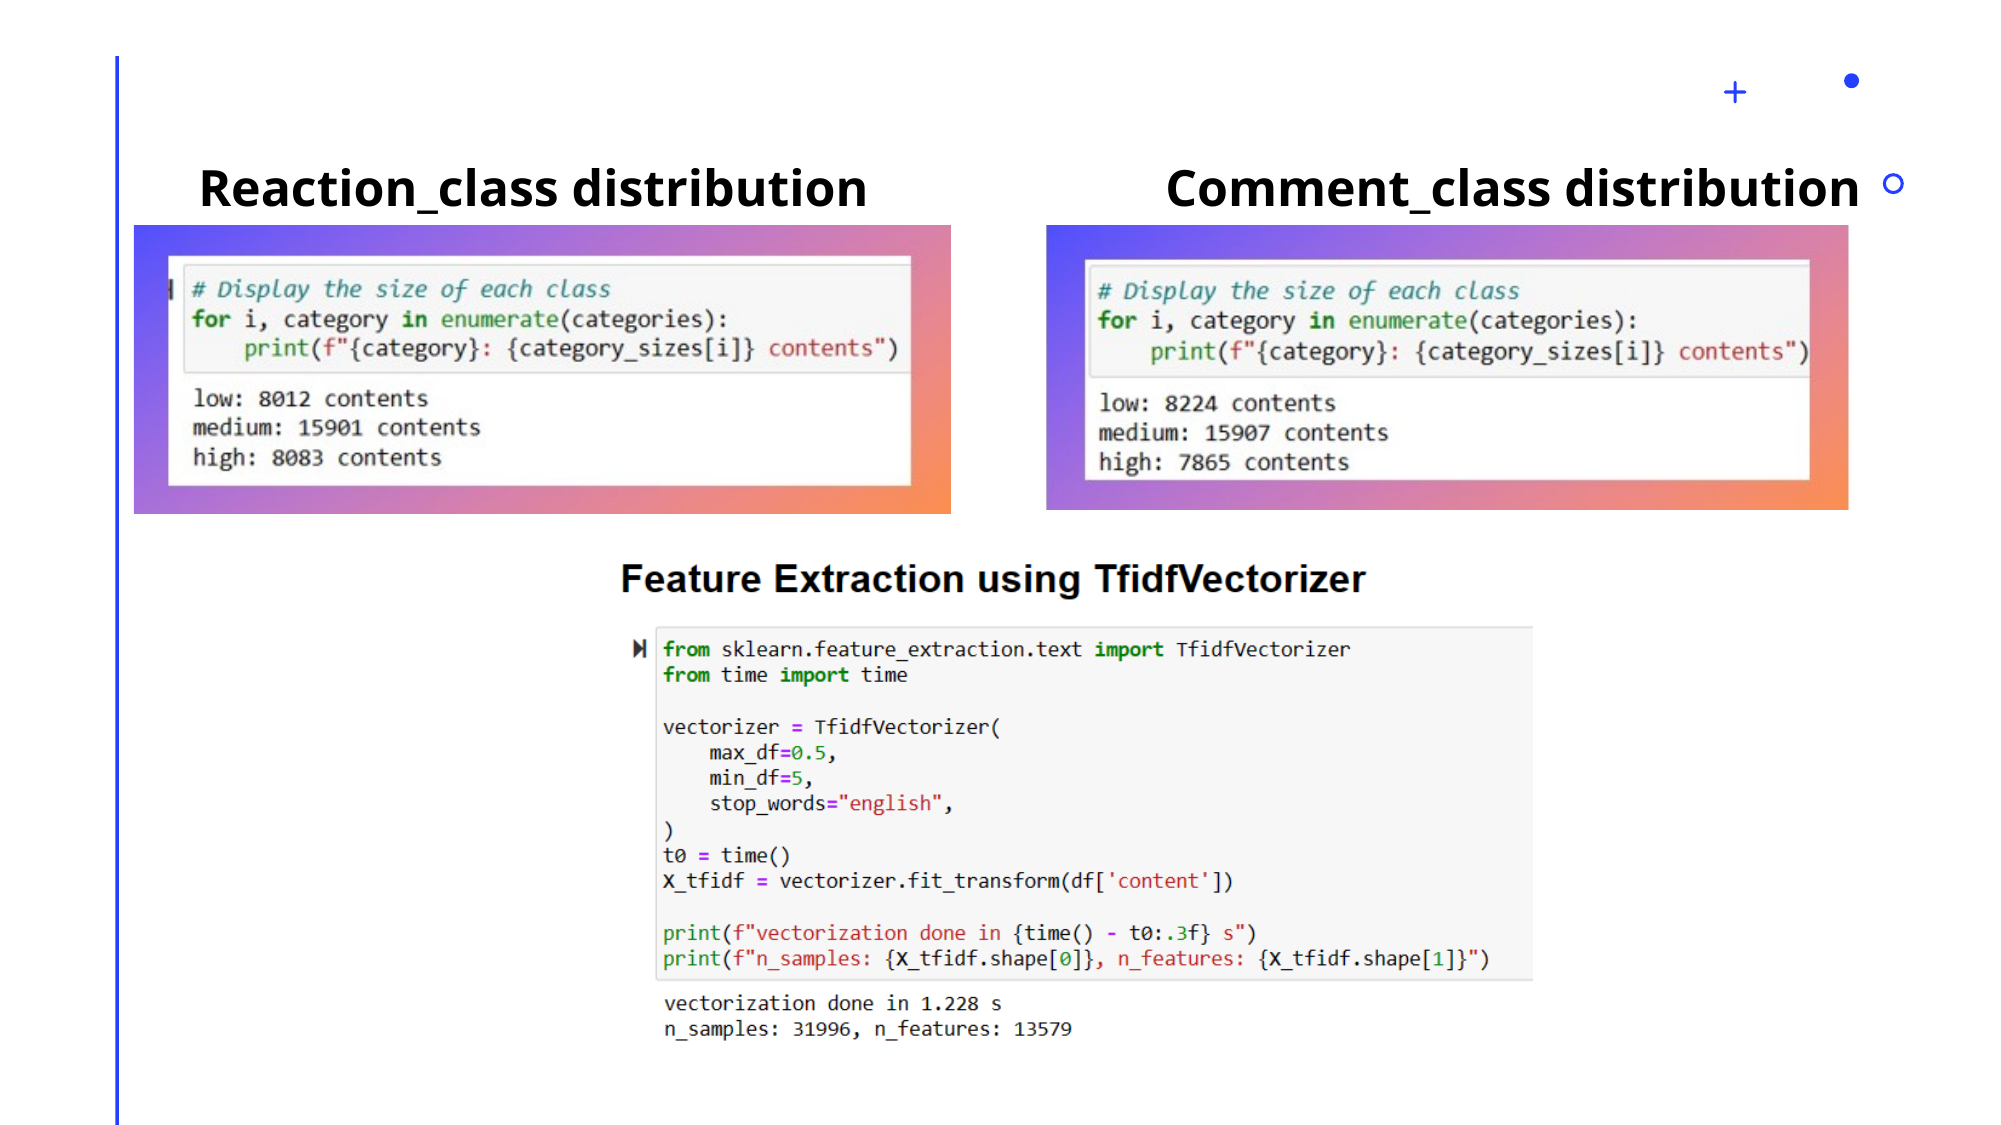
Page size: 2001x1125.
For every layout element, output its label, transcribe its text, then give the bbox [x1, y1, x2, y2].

list Comment_class distribution [1150, 129, 1898, 226]
picture [606, 551, 1533, 1054]
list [1045, 225, 1852, 510]
list Reaction_class distribution [183, 129, 931, 225]
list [133, 225, 955, 514]
